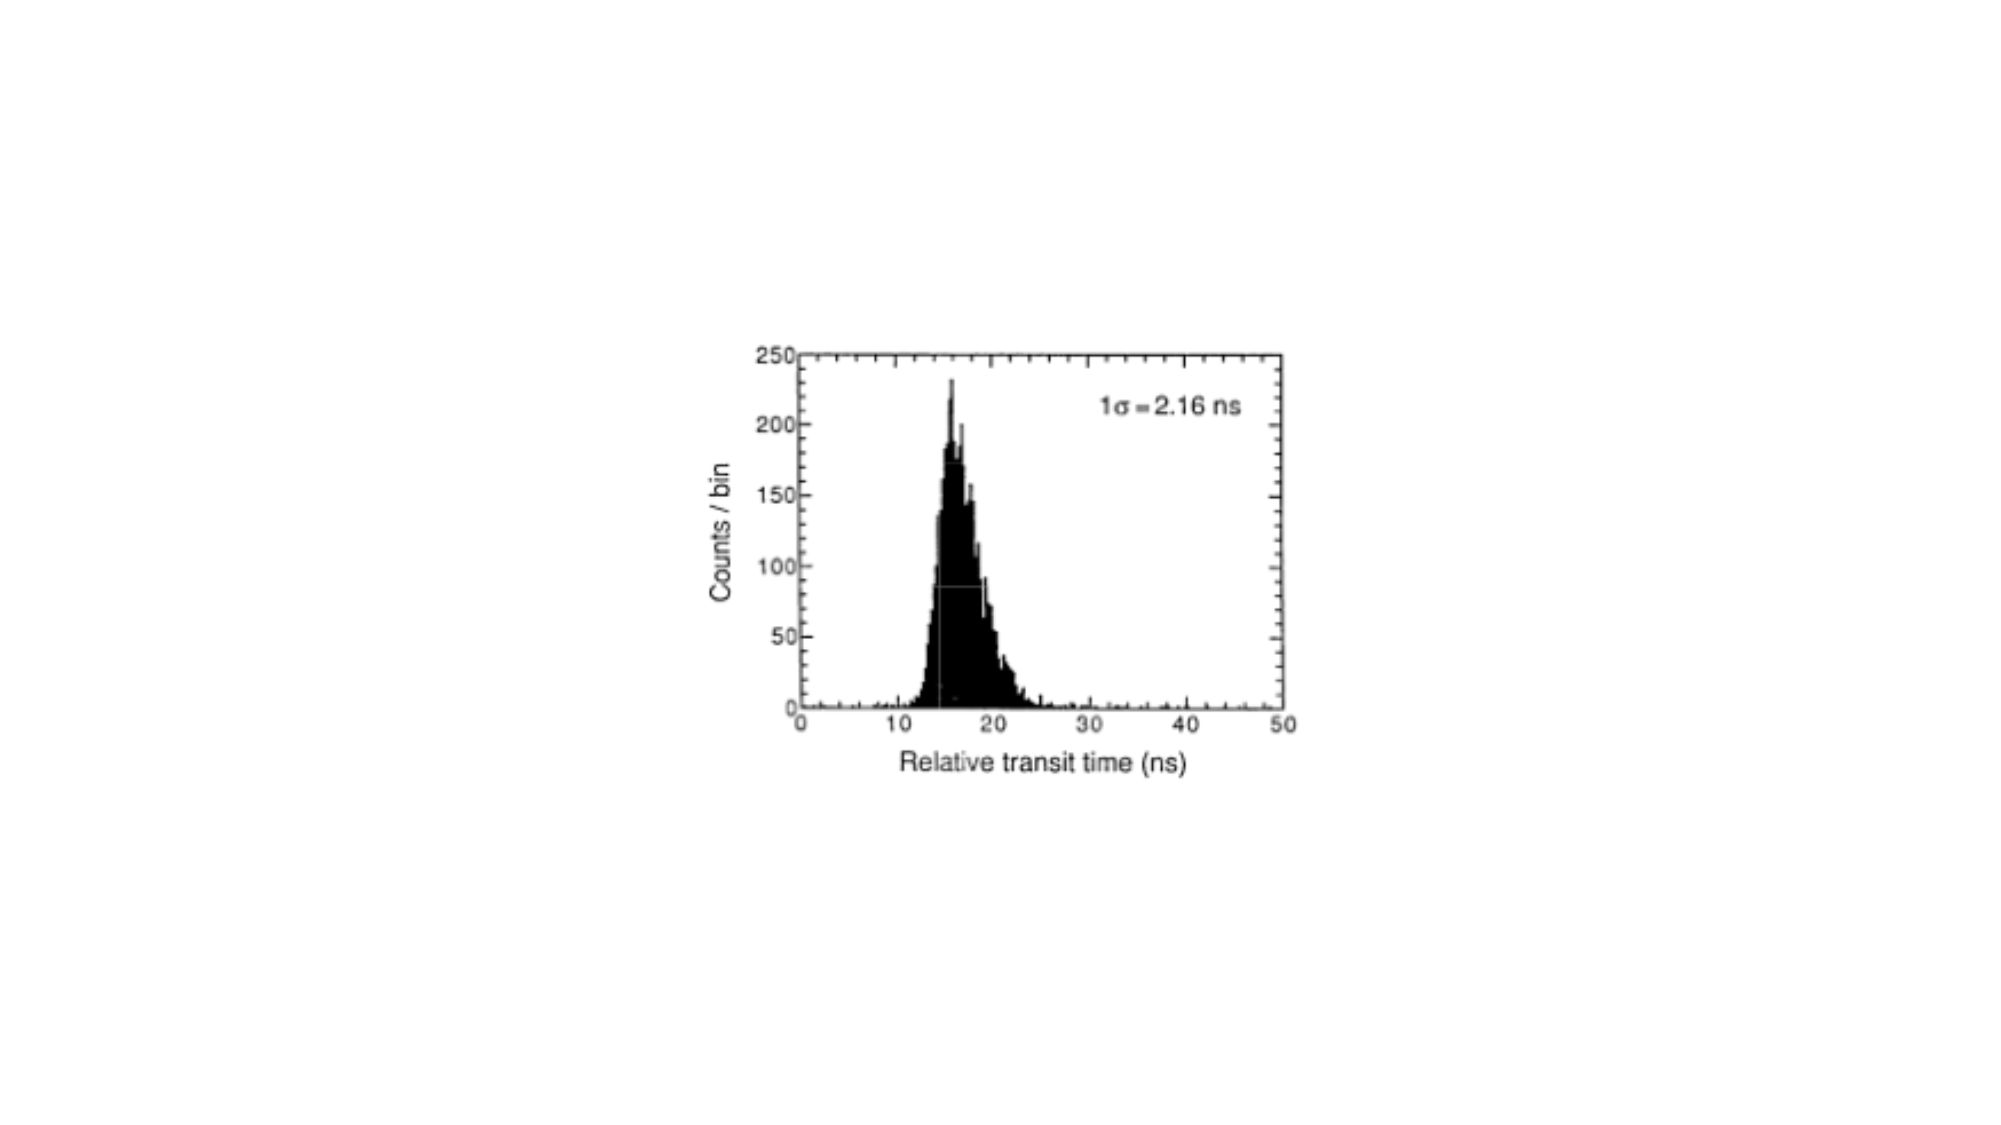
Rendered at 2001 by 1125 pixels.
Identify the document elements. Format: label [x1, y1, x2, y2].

picture [683, 326, 1317, 799]
